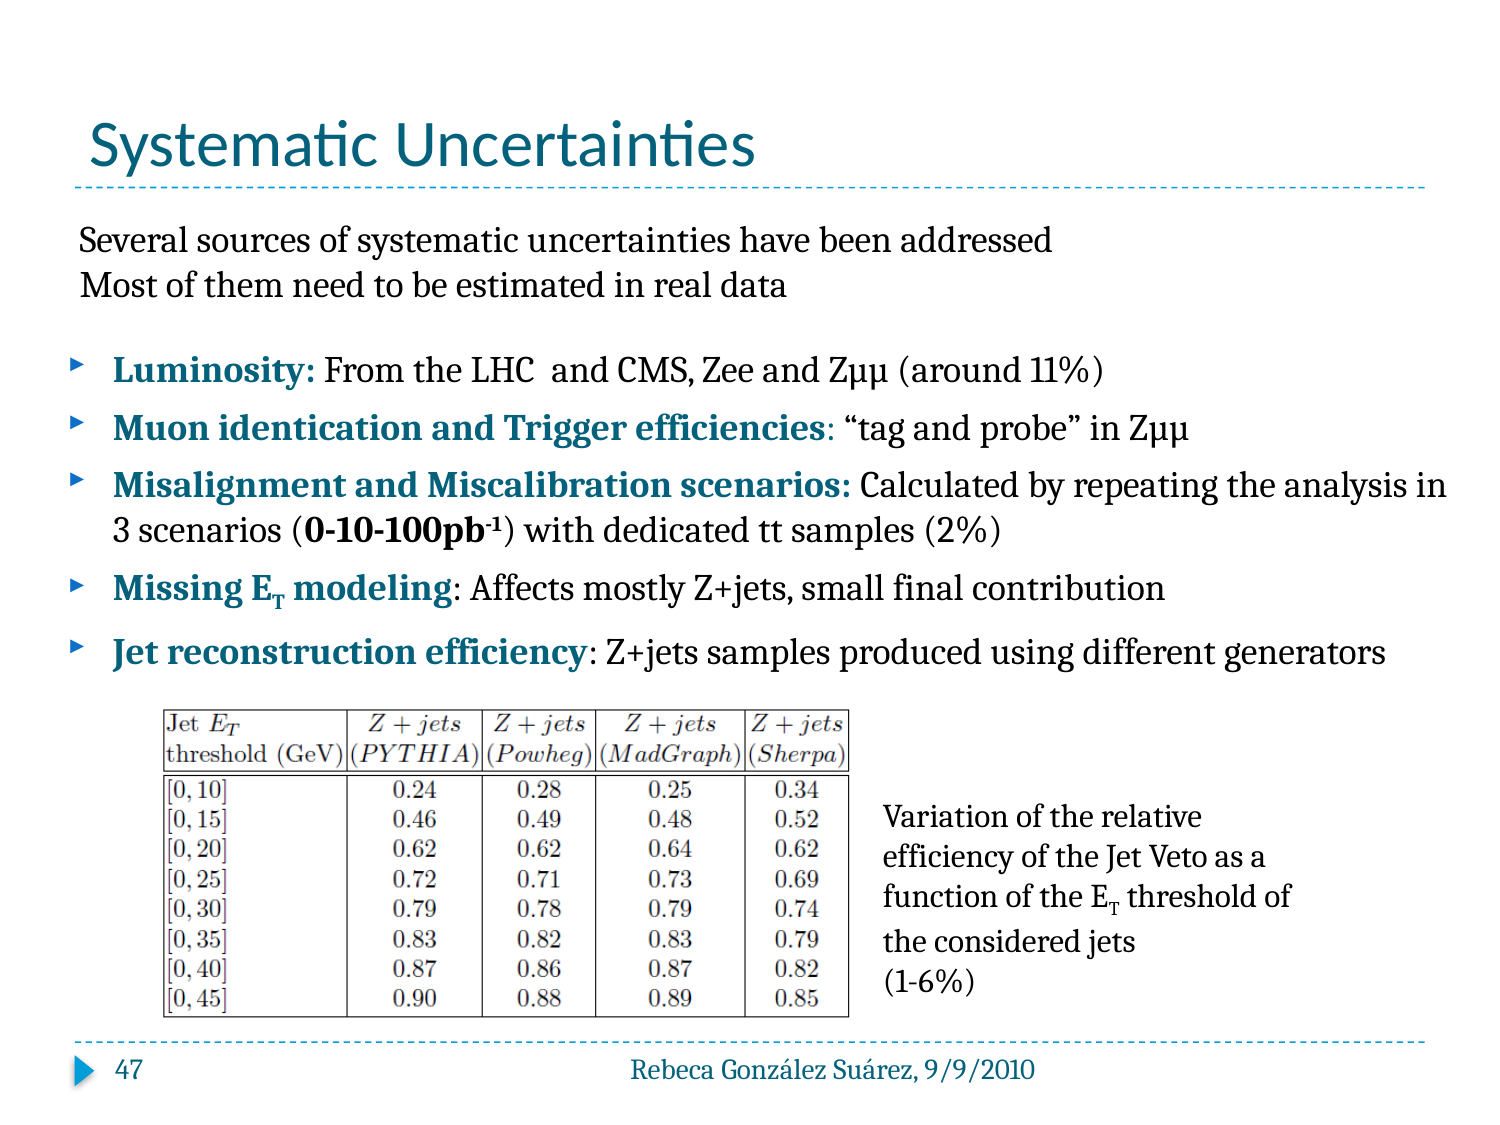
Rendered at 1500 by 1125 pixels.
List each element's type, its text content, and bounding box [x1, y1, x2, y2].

text_box Variation of the relative efficiency of the Jet Veto as a function of the ET threshold of the considered jets (1-6%) [868, 786, 1353, 1007]
slide_number 47 [100, 1042, 426, 1103]
footer Rebeca González Suárez, 9/9/2010 [475, 1042, 1051, 1103]
title Systematic Uncertainties [75, 24, 1425, 188]
list Luminosity: From the LHC and CMS, Zee and Zµµ (around 11%) Muon identication and Trigger efficiencies: “tag and probe” in Zµµ Misalignment and Miscalibration scenarios: Calculated by repeating the analysis in 3 scenarios (0-10-100pb-1) with dedicated tt samples (2%) Missing ET modeling: Affects mostly Z+jets, small final contribution Jet reconstruction efficiency: Z+jets samples produced using different generators [53, 338, 1471, 717]
text_box Several sources of systematic uncertainties have been addressed Most of them need to be estimated in real data [64, 208, 1400, 313]
picture [147, 703, 859, 1024]
